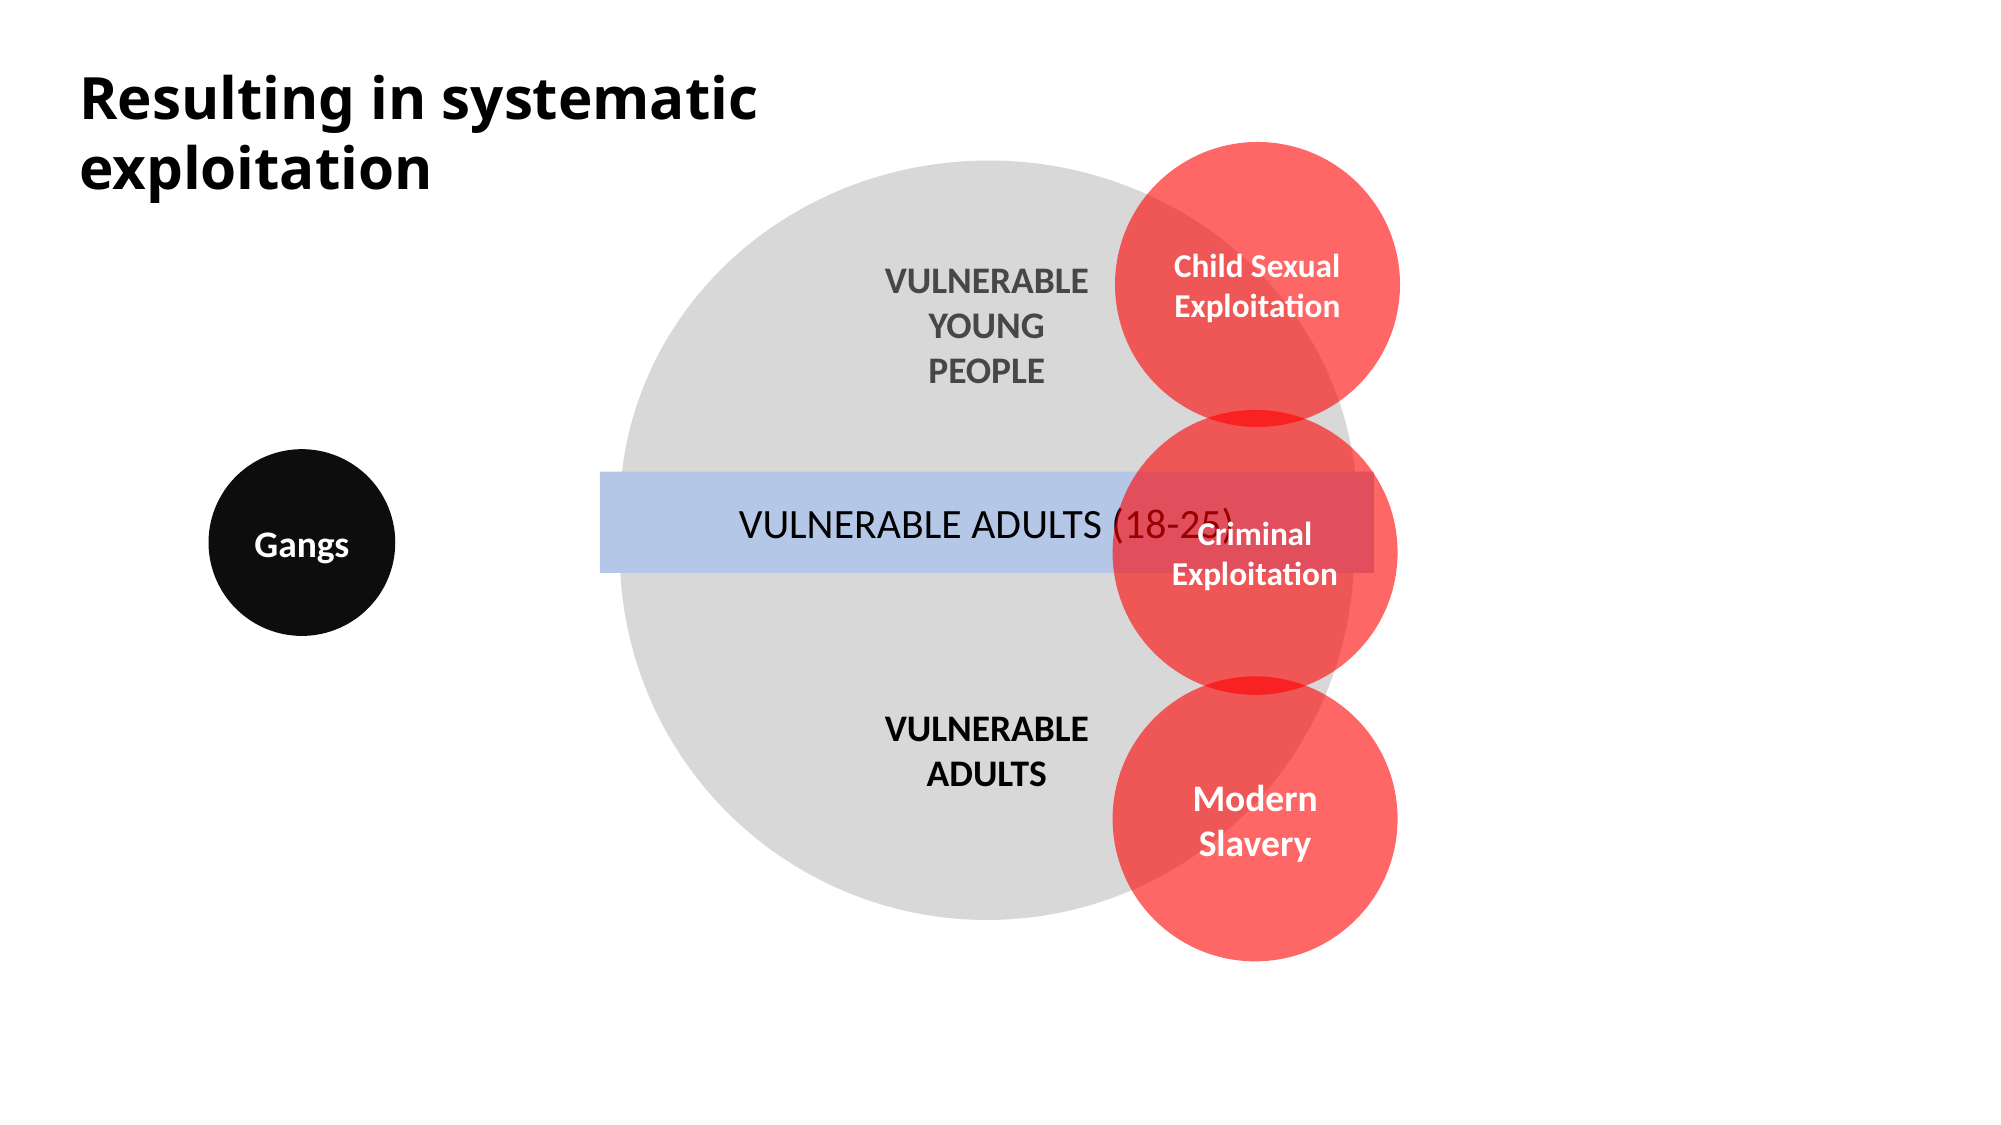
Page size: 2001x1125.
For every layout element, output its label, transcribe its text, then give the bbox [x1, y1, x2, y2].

text_box [621, 159, 1202, 471]
text_box VULNERABLE ADULTS [861, 696, 1113, 802]
text_box Child Sexual Exploitation [1113, 140, 1402, 429]
text_box Modern Slavery [1111, 675, 1399, 963]
text_box [619, 574, 1200, 921]
text_box Gangs [239, 512, 365, 572]
text_box [1311, 402, 1353, 446]
text_box Criminal Exploitation [1111, 418, 1399, 686]
text_box VULNERABLE ADULTS (18-25) [599, 471, 1136, 574]
text_box [207, 448, 397, 637]
text_box Resulting in systematic exploitation [64, 53, 966, 209]
text_box [1311, 672, 1336, 694]
